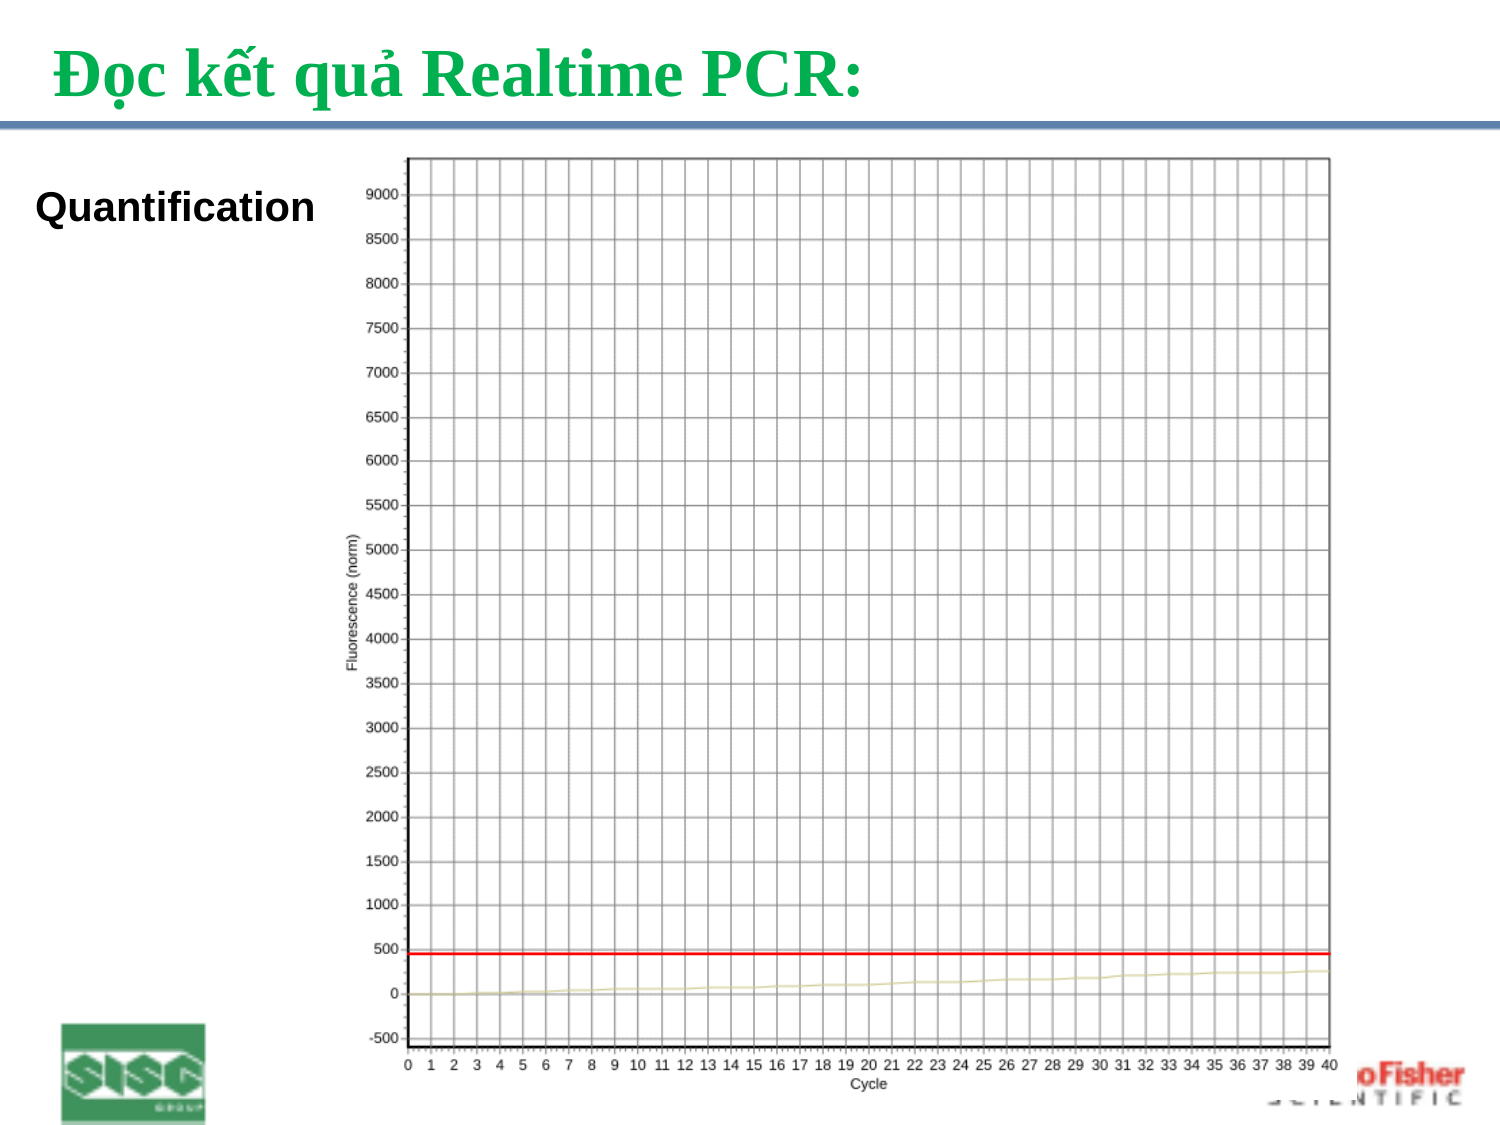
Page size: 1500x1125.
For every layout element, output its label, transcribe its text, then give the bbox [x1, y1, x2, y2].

text_box Quantification [20, 164, 325, 245]
picture [0, 121, 1500, 1125]
title Đọc kết quả Realtime PCR: [20, 0, 1461, 216]
